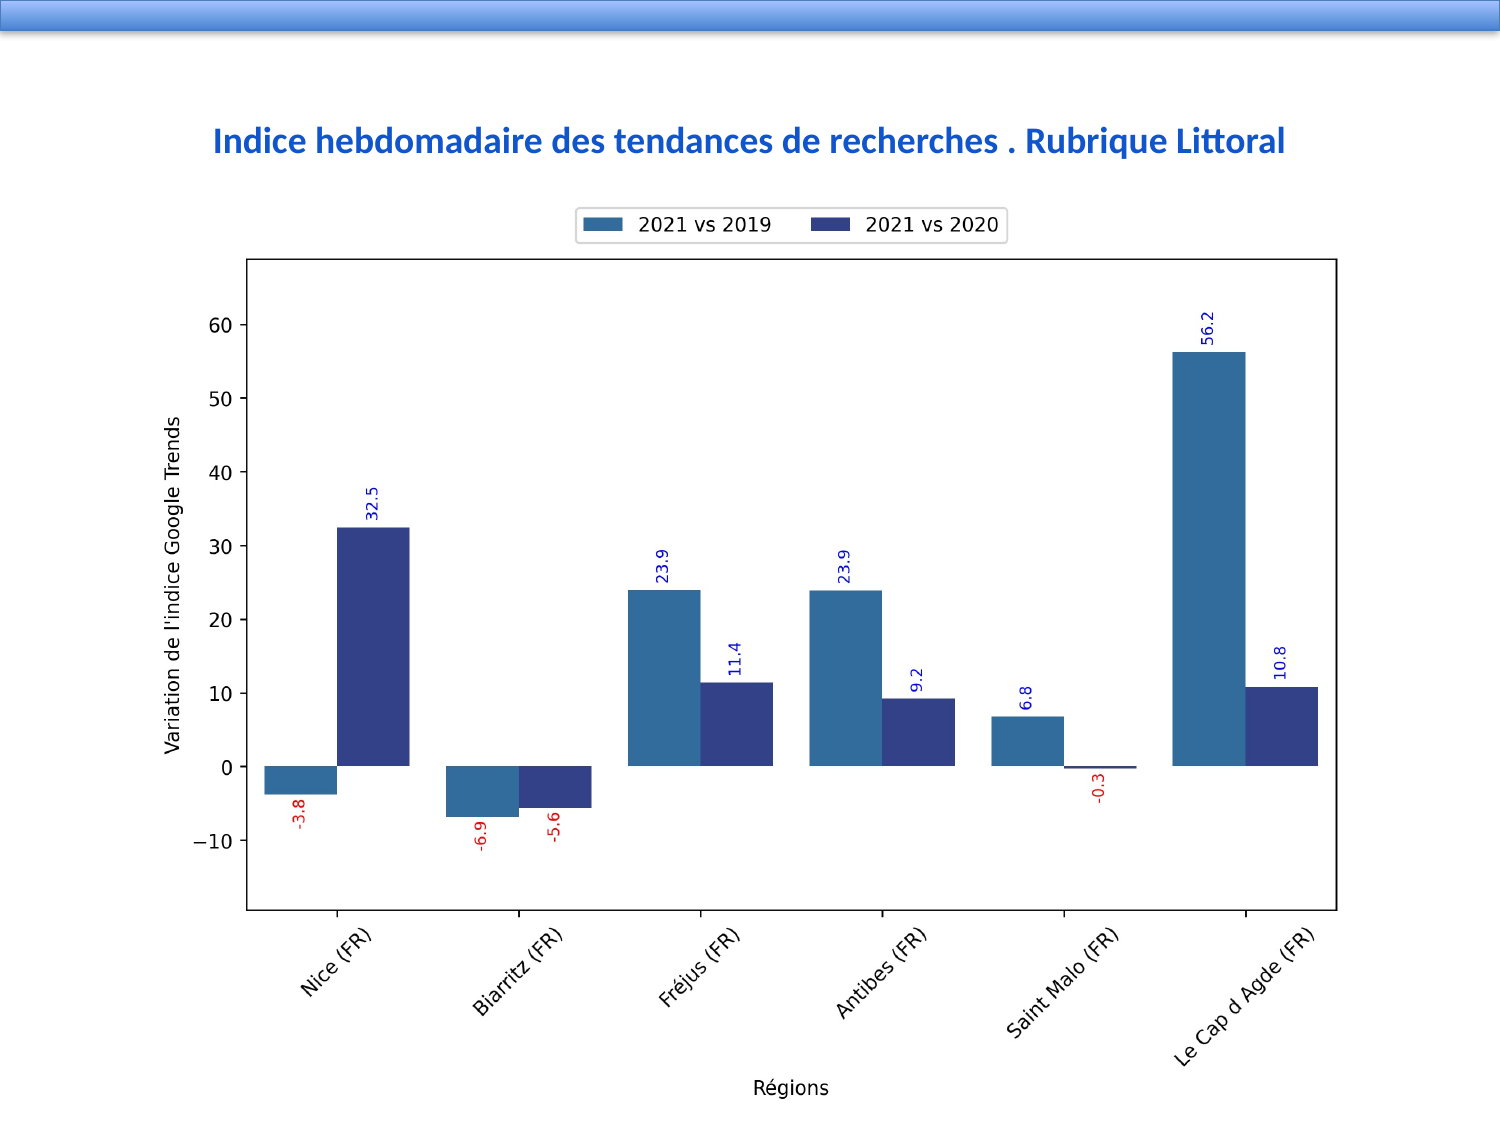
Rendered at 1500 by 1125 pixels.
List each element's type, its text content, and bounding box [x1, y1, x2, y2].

title Indice hebdomadaire des tendances de recherches . Rubrique Littoral [75, 45, 1425, 233]
picture [149, 194, 1351, 1112]
text_box [0, 0, 1500, 31]
